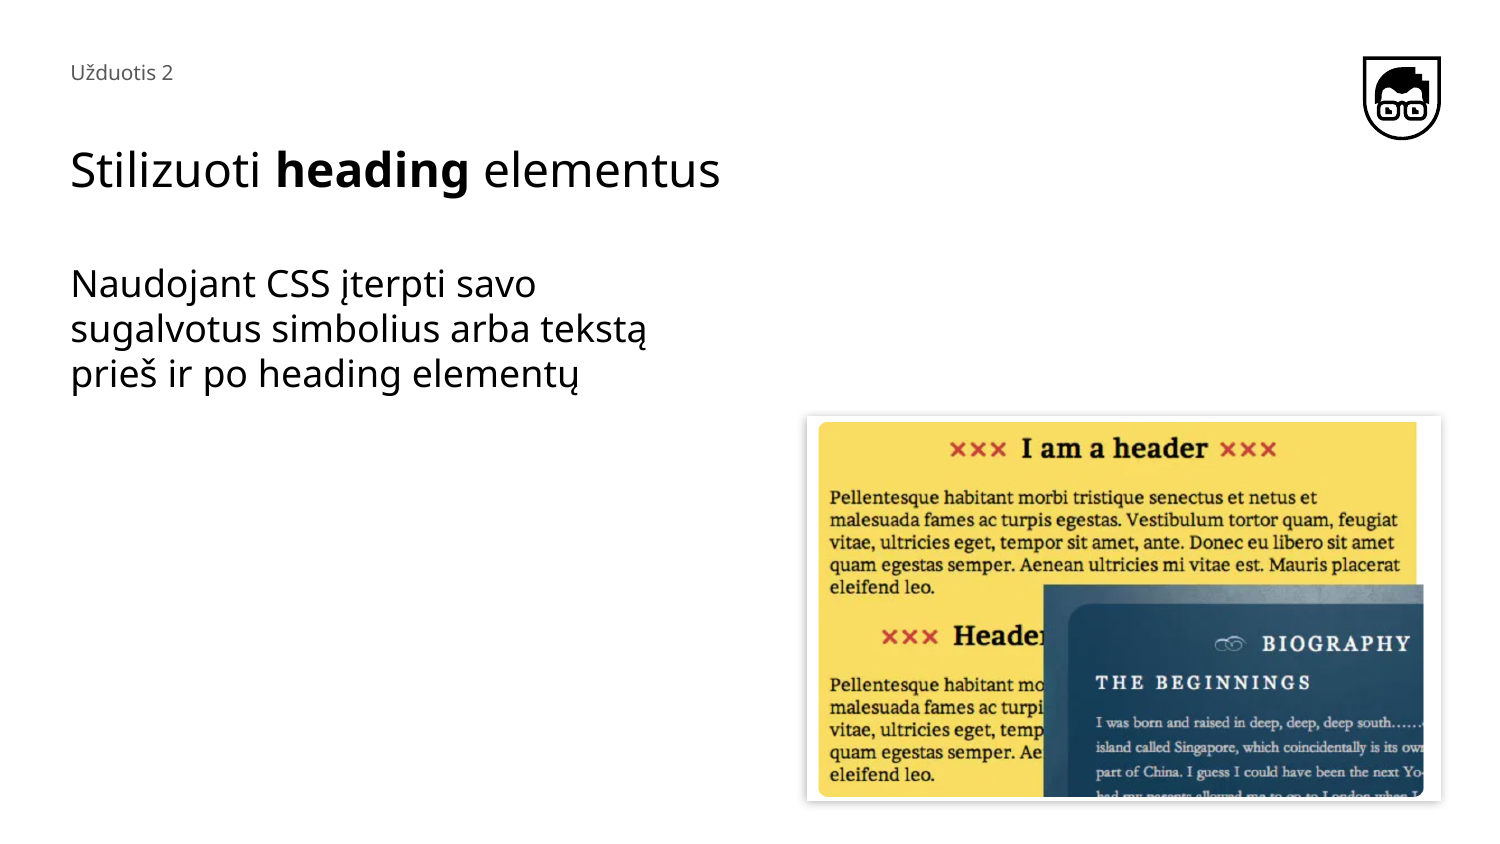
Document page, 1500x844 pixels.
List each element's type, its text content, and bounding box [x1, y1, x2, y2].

title Stilizuoti heading elementus [59, 140, 1325, 208]
list Naudojant CSS įterpti savo sugalvotus simbolius arba tekstą prieš ir po heading elementų [59, 253, 693, 801]
picture [807, 416, 1442, 801]
list Užduotis 2 [59, 56, 750, 113]
